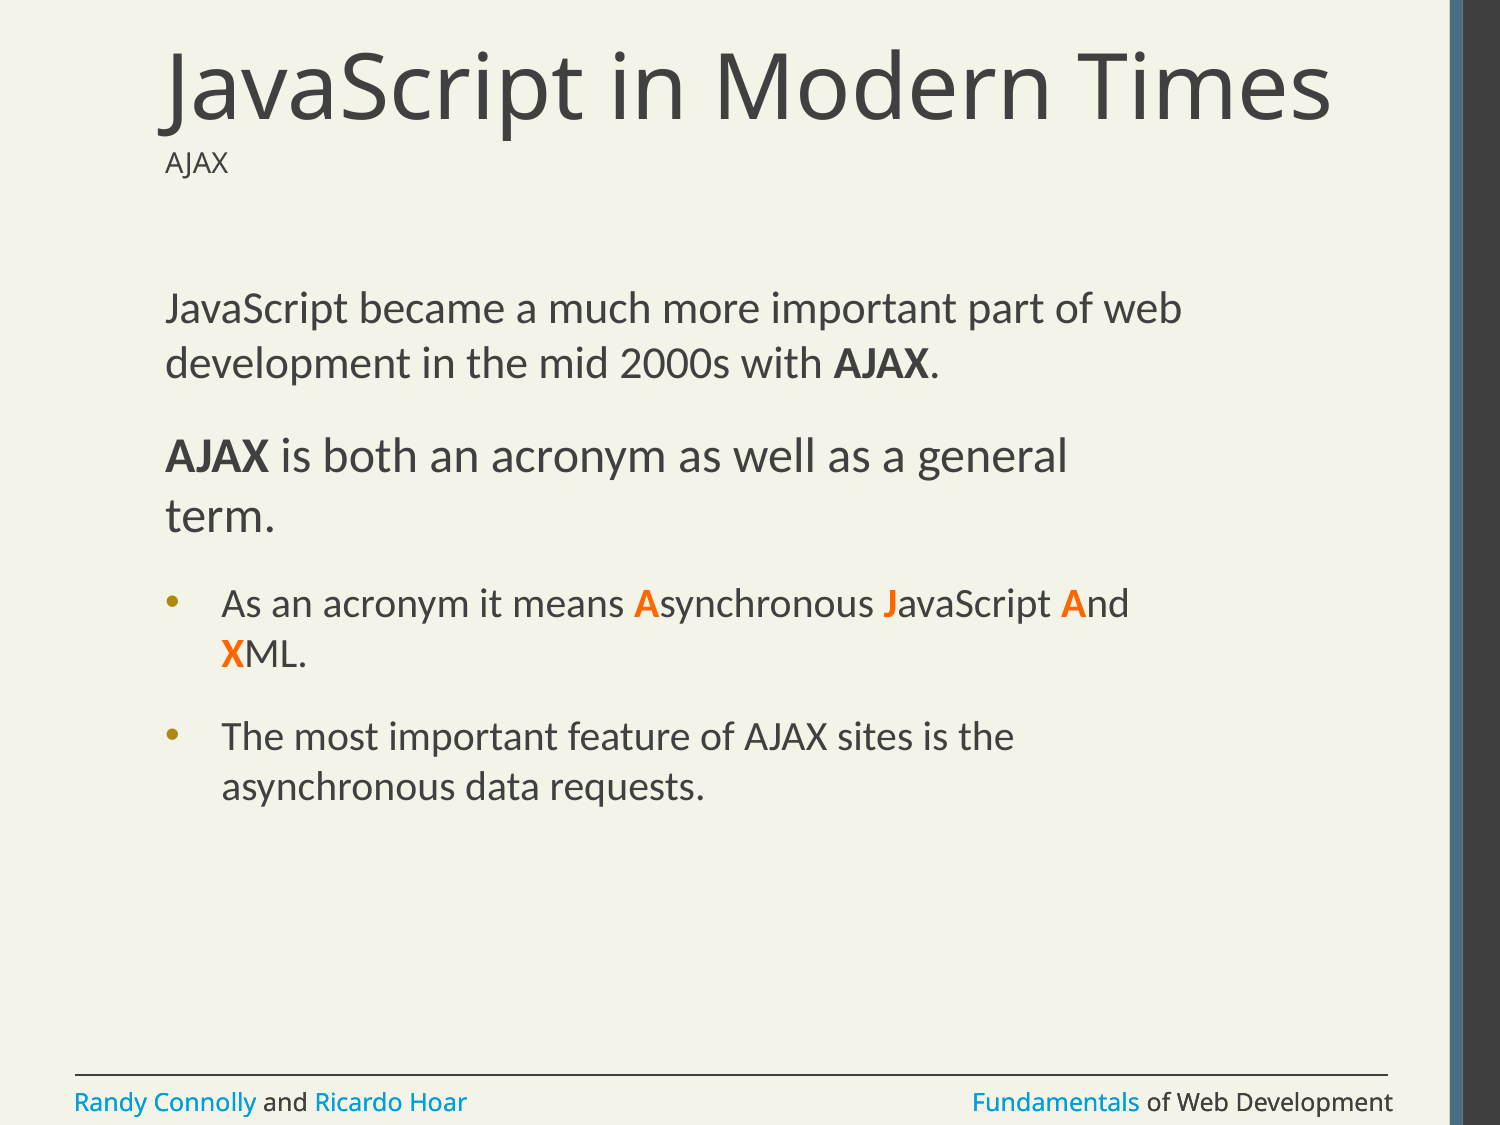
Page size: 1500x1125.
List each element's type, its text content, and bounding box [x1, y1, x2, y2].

list AJAX [150, 137, 1200, 188]
title JavaScript in Modern Times [150, 20, 1425, 188]
list JavaScript became a much more important part of web development in the mid 2000s with AJAX. AJAX is both an acronym as well as a general term. As an acronym it means Asynchronous JavaScript And XML. The most important feature of AJAX sites is the asynchronous data requests. [150, 270, 1200, 1013]
